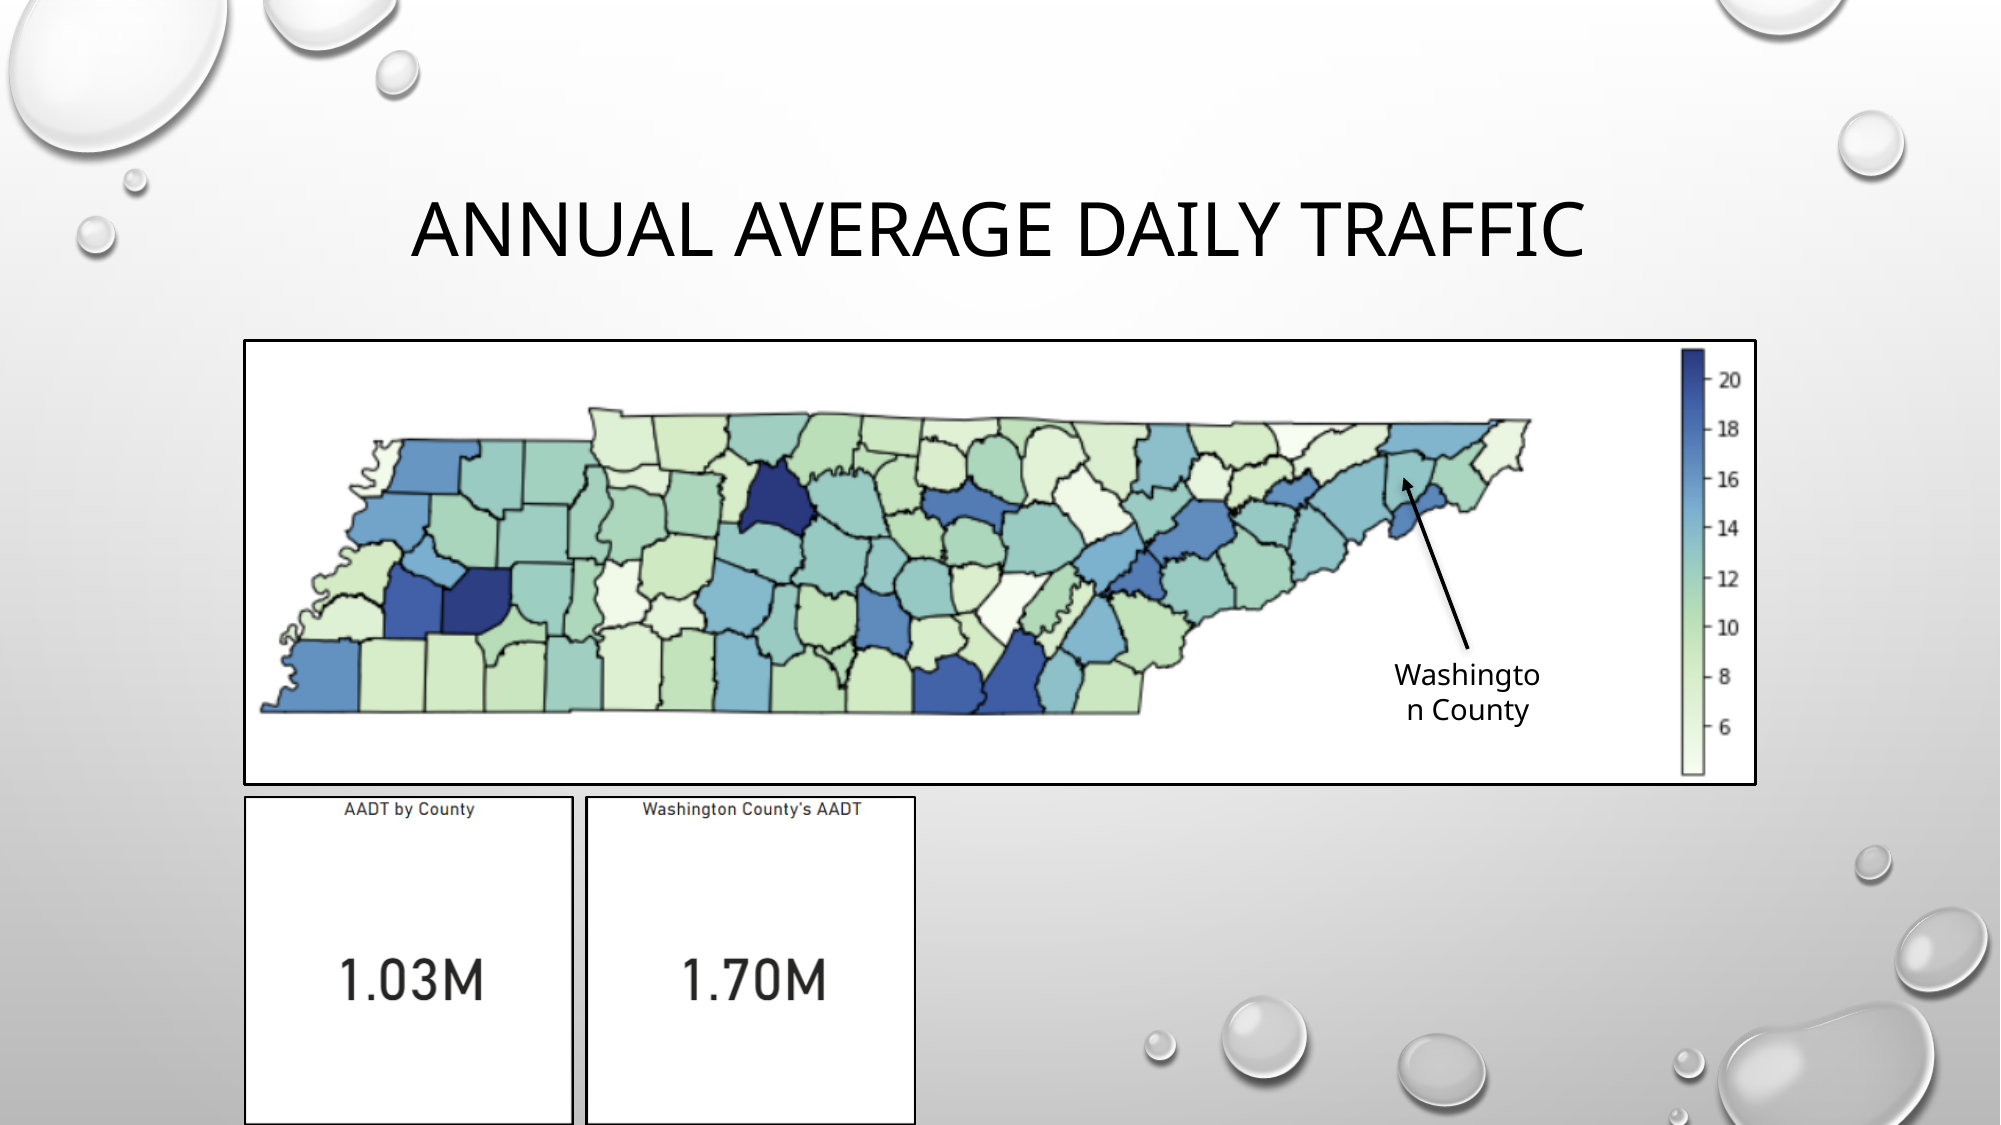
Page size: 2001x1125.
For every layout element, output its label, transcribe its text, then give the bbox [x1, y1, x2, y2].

picture [587, 797, 915, 1124]
picture [245, 797, 572, 1124]
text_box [1403, 477, 1469, 650]
picture [0, 0, 2000, 1125]
title Annual Average Daily Traffic [149, 101, 1851, 364]
